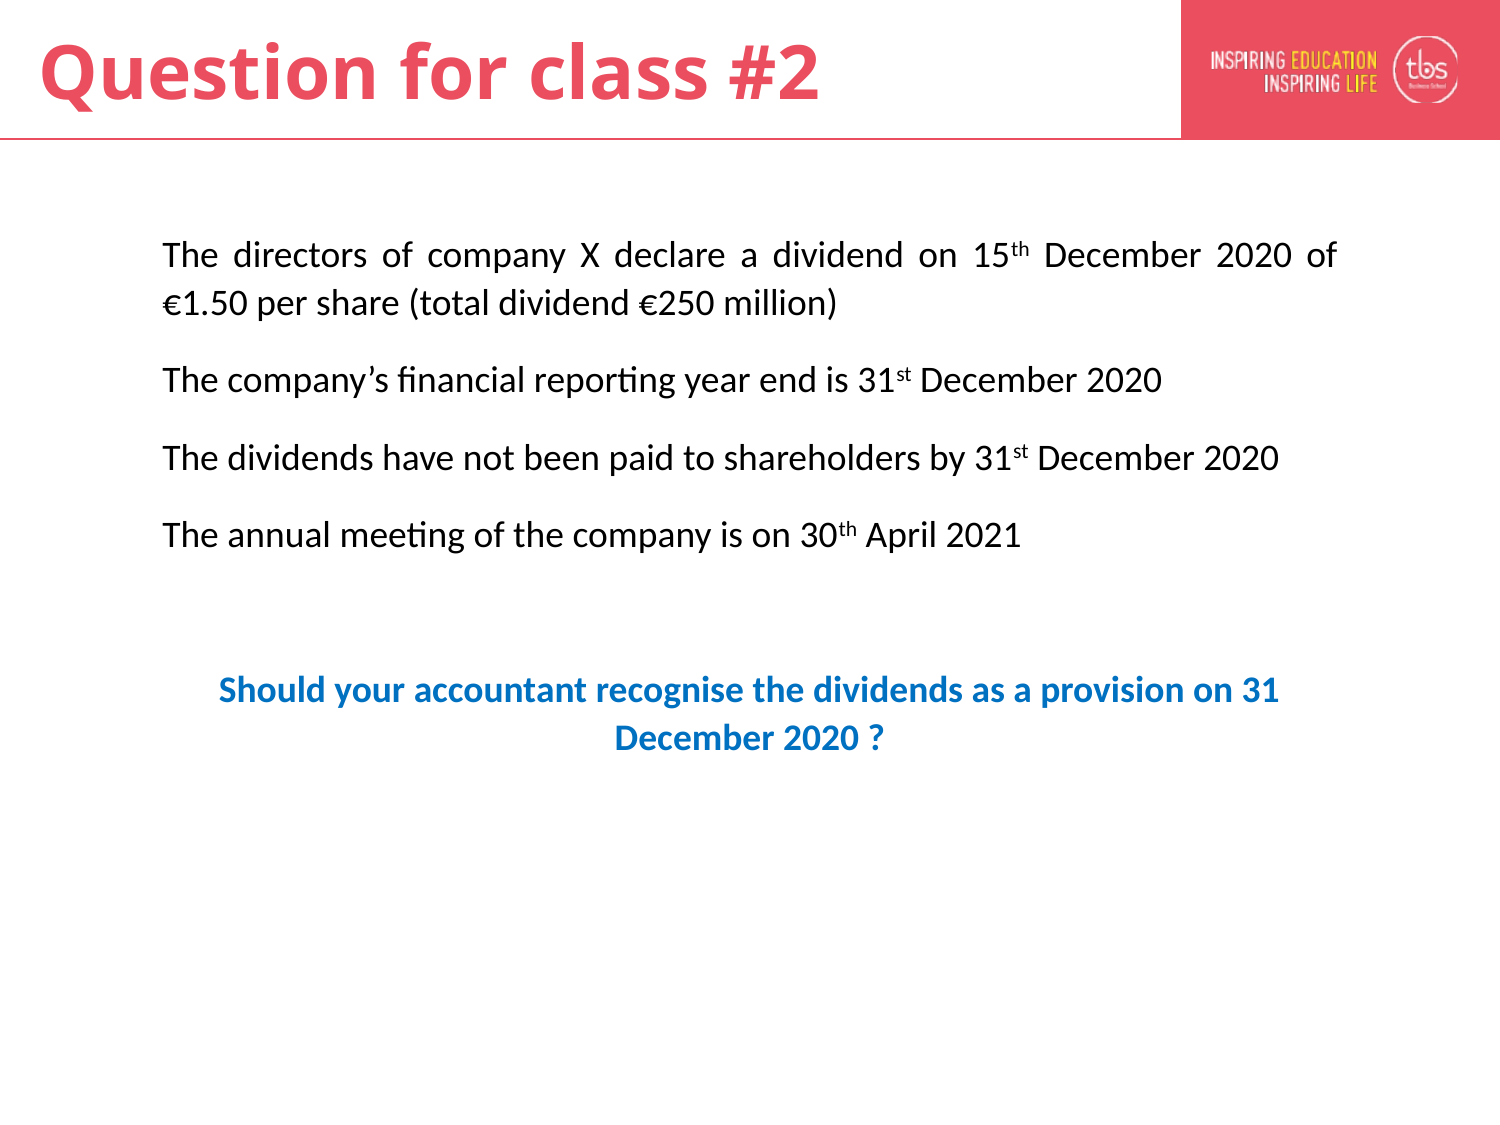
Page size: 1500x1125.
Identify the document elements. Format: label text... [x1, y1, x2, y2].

list The directors of company X declare a dividend on 15th December 2020 of €1.50 per share (total dividend €250 million) The company’s financial reporting year end is 31st December 2020 The dividends have not been paid to shareholders by 31st December 2020 The annual meeting of the company is on 30th April 2021 Should your accountant recognise the dividends as a provision on 31 December 2020 ? [73, 219, 1427, 1056]
title Question for class #2 [0, 0, 1303, 167]
